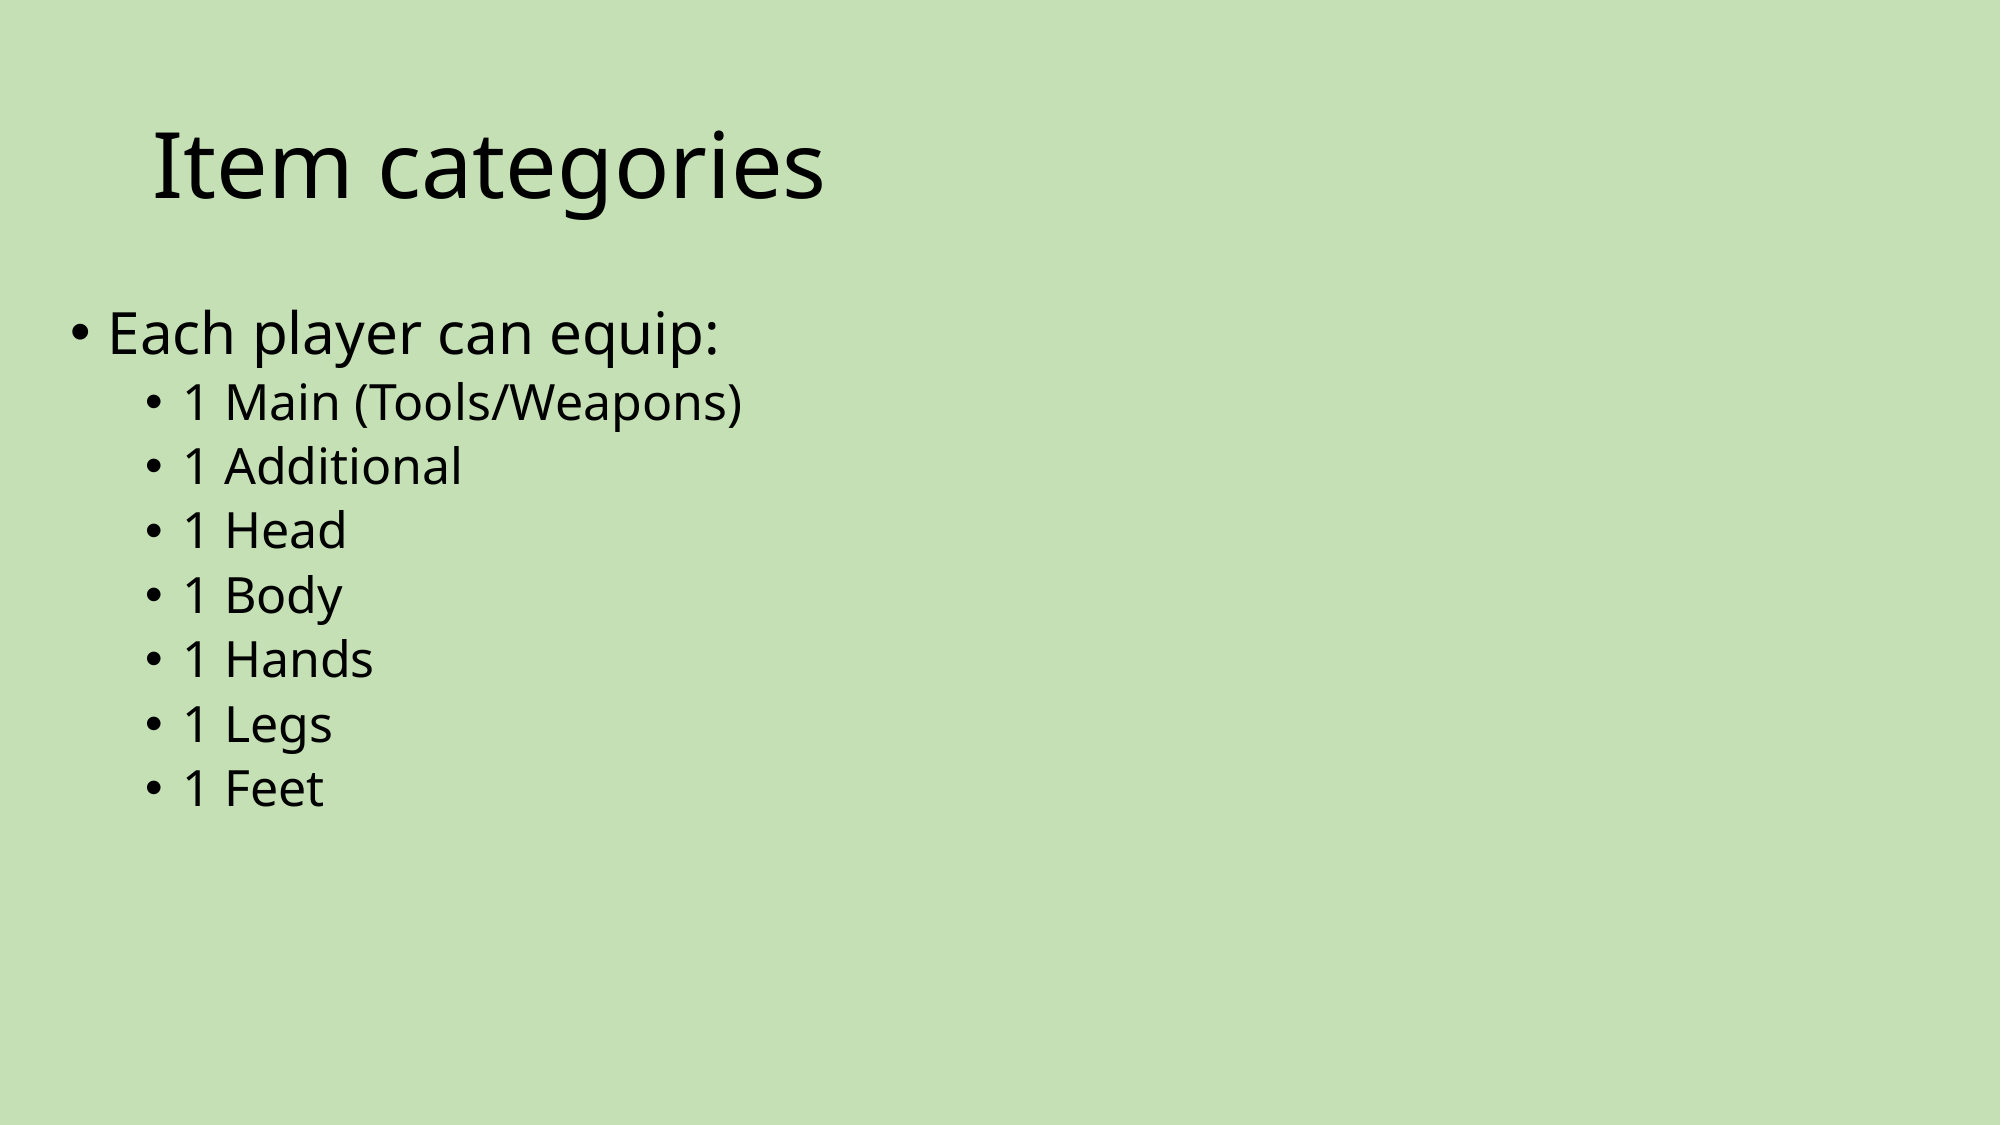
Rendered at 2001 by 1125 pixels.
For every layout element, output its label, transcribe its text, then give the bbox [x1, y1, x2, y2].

list Each player can equip: 1 Main (Tools/Weapons) 1 Additional 1 Head 1 Body 1 Hands 1 Legs 1 Feet [55, 296, 1945, 1103]
title Item categories [137, 59, 1863, 278]
